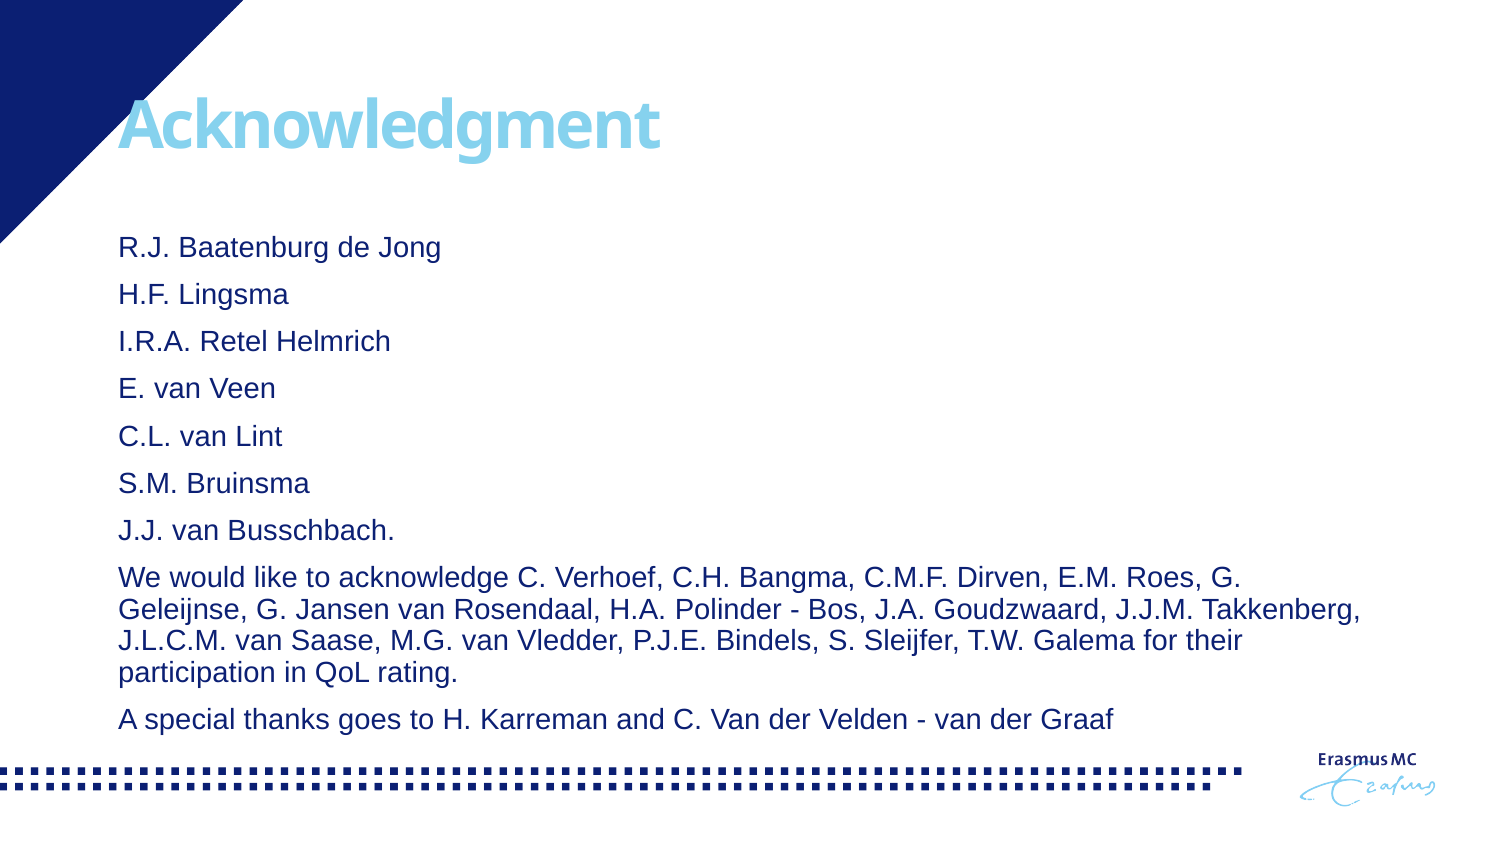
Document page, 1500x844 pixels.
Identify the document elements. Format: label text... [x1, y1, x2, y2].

title Acknowledgment [103, 44, 1397, 208]
list R.J. Baatenburg de Jong H.F. Lingsma I.R.A. Retel Helmrich E. van Veen C.L. van Lint S.M. Bruinsma J.J. van Busschbach. We would like to acknowledge C. Verhoef, C.H. Bangma, C.M.F. Dirven, E.M. Roes, G. Geleijnse, G. Jansen van Rosendaal, H.A. Polinder - Bos, J.A. Goudzwaard, J.J.M. Takkenberg, J.L.C.M. van Saase, M.G. van Vledder, P.J.E. Bindels, S. Sleijfer, T.W. Galema for their participation in QoL rating. A special thanks goes to H. Karreman and C. Van der Velden - van der Graaf [103, 224, 1397, 760]
picture [0, 0, 1500, 844]
